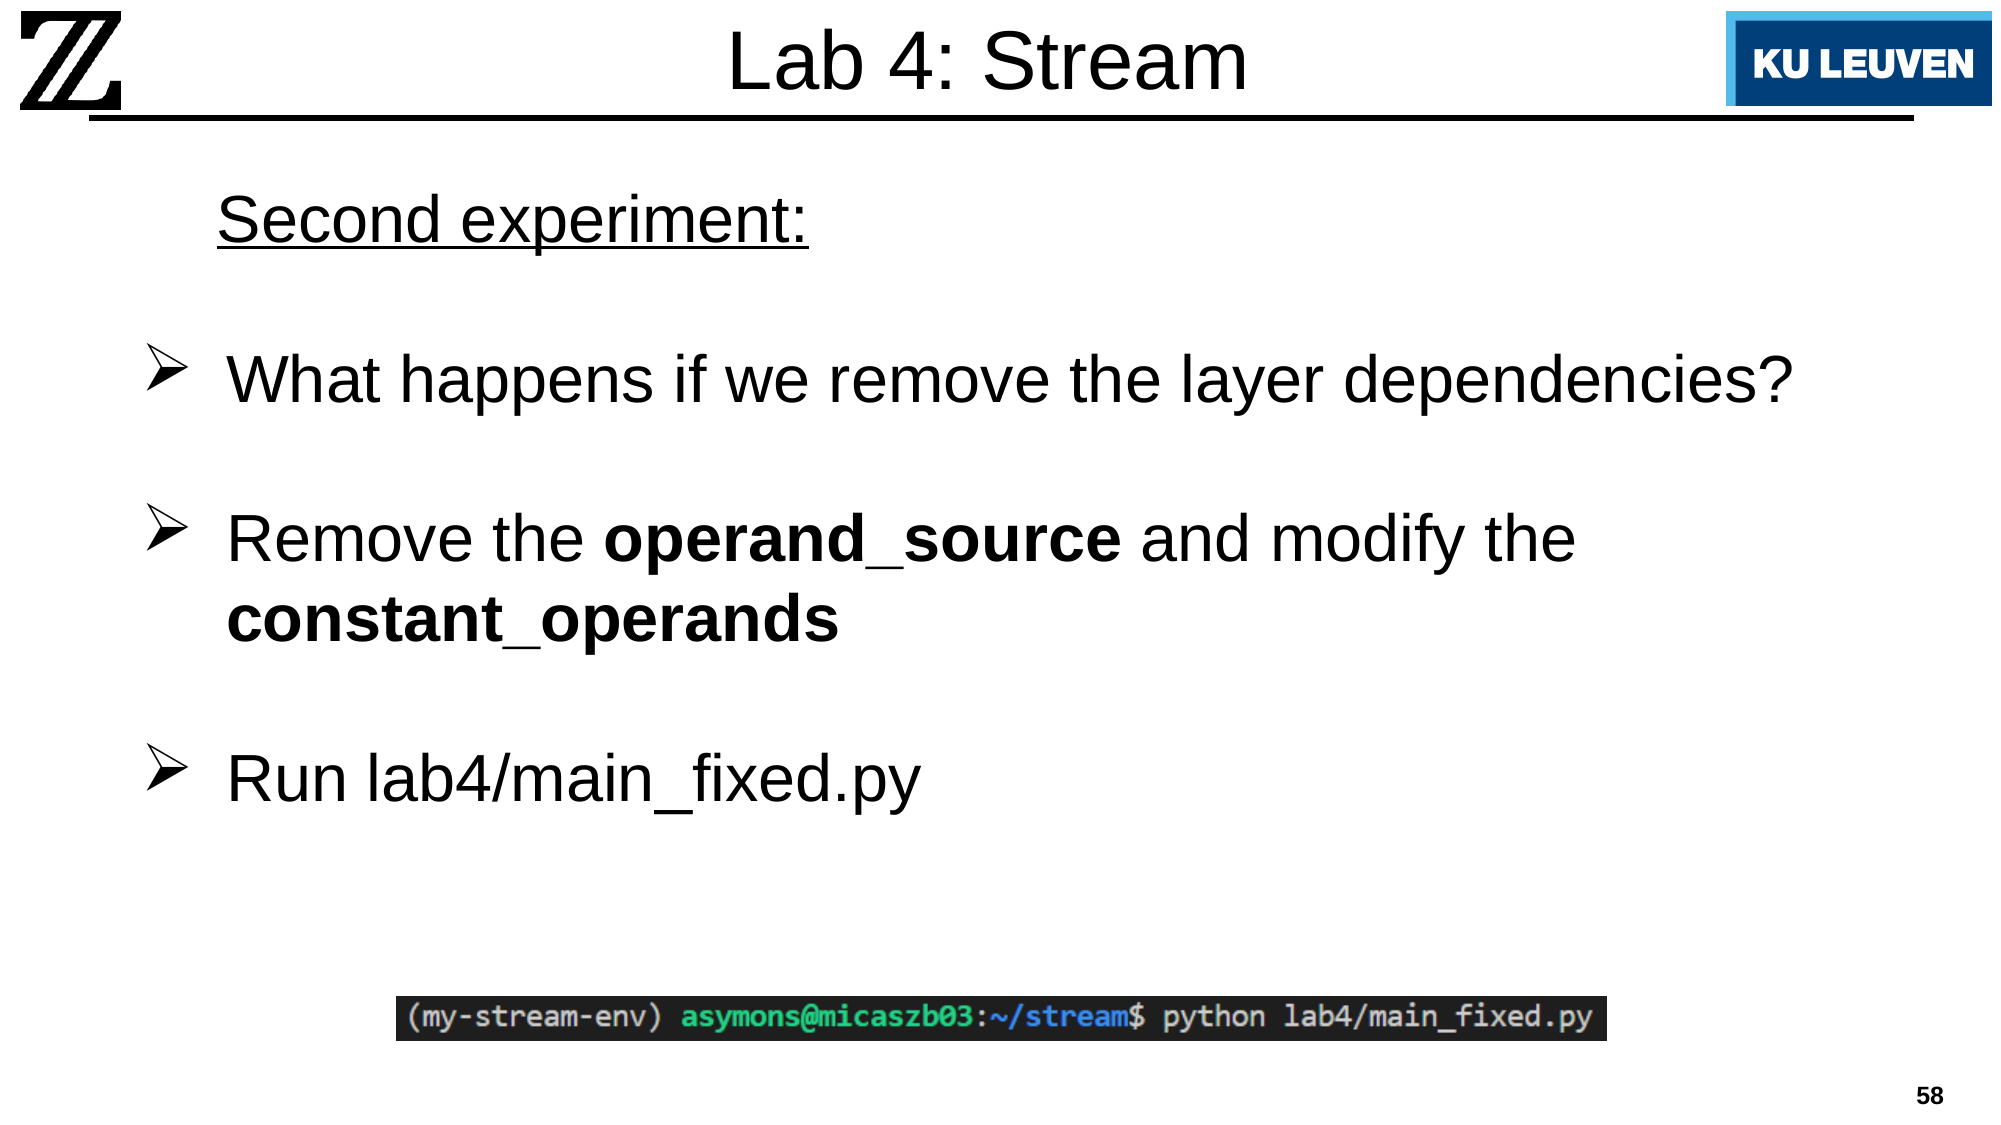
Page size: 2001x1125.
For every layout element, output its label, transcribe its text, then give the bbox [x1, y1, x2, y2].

picture [396, 996, 1607, 1041]
picture [1863, 11, 1992, 106]
text_box Second experiment: What happens if we remove the layer dependencies? Remove the operand_source and modify the constant_operands Run lab4/main_fixed.py [126, 168, 2000, 823]
title Lab 4: Stream [137, 6, 1863, 118]
picture [20, 9, 121, 110]
